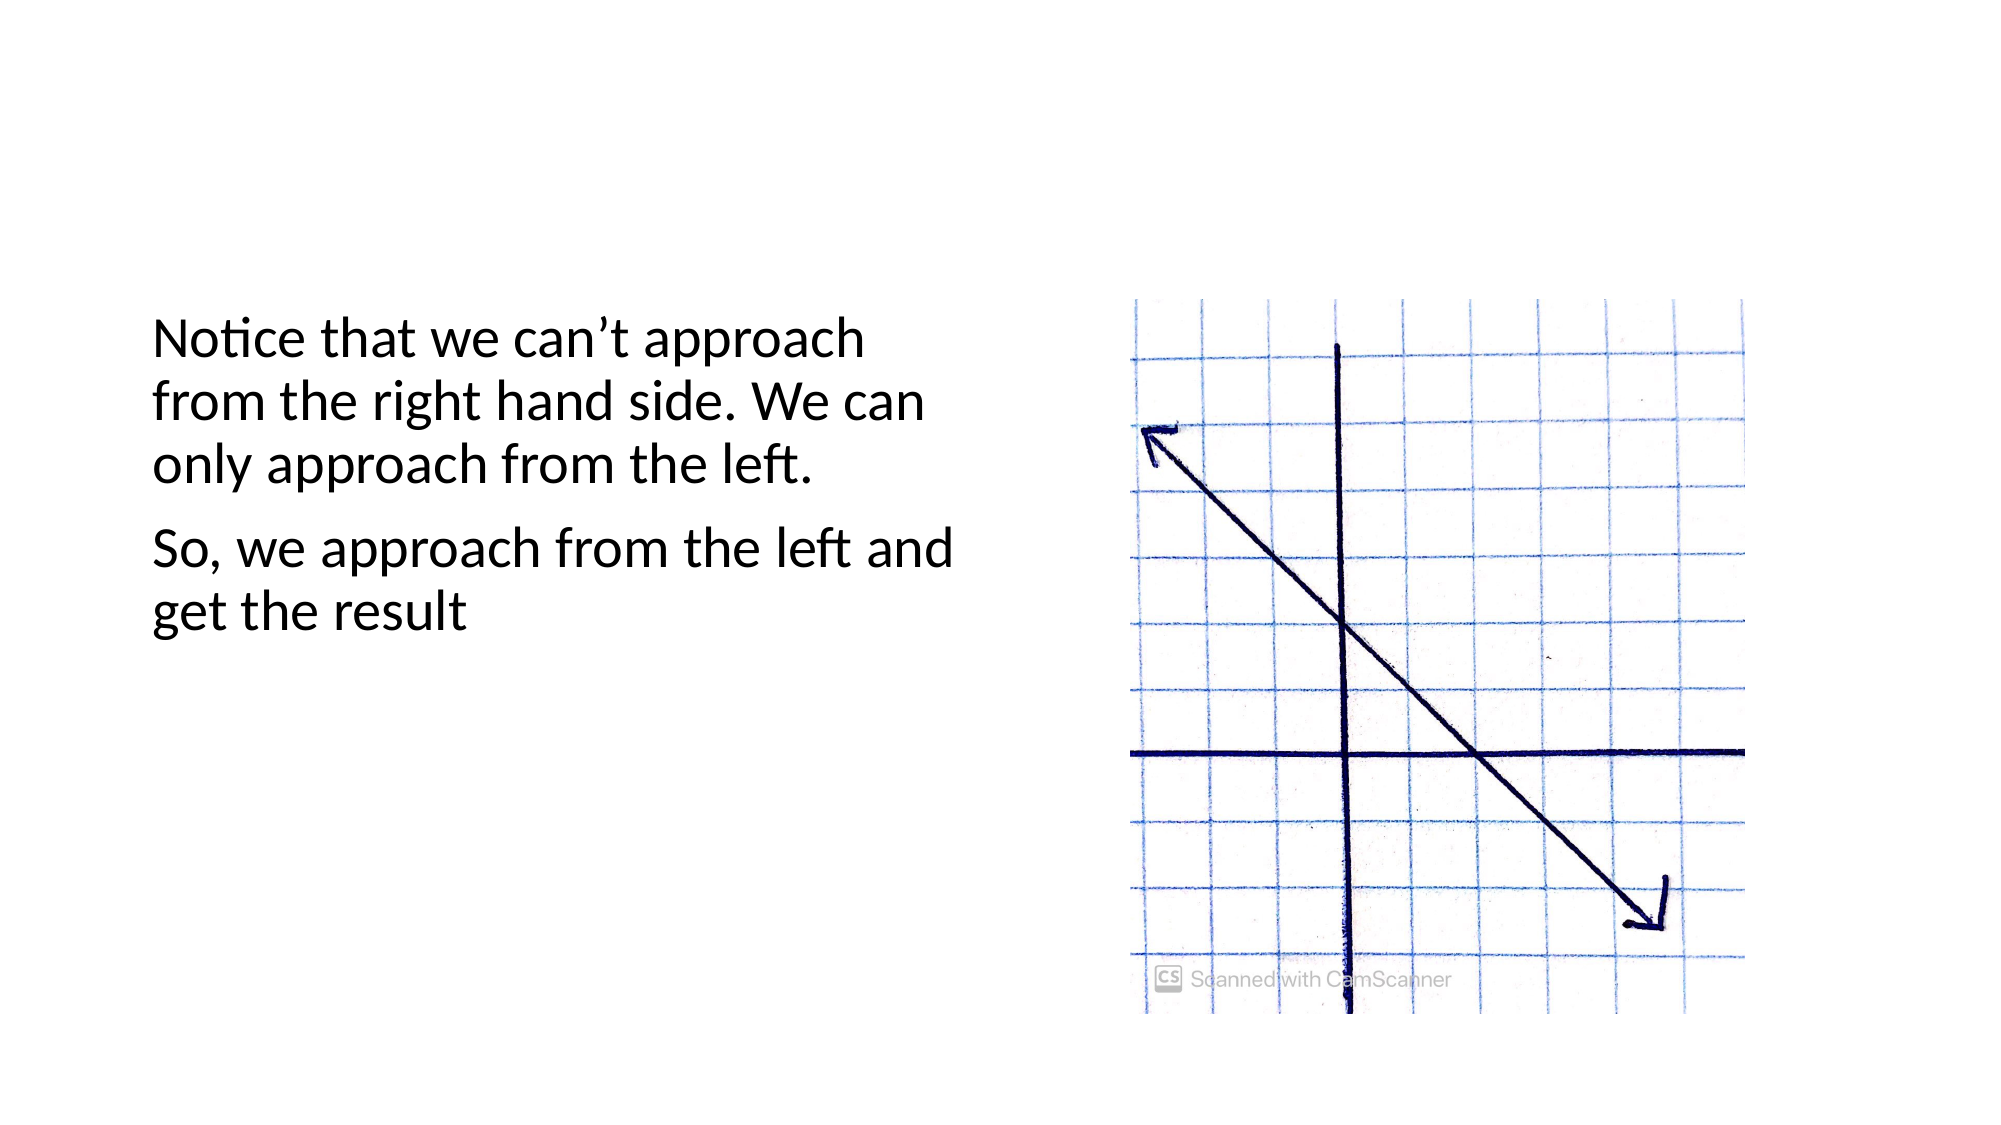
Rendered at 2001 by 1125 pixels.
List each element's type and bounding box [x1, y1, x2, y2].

list [1130, 299, 1745, 1014]
